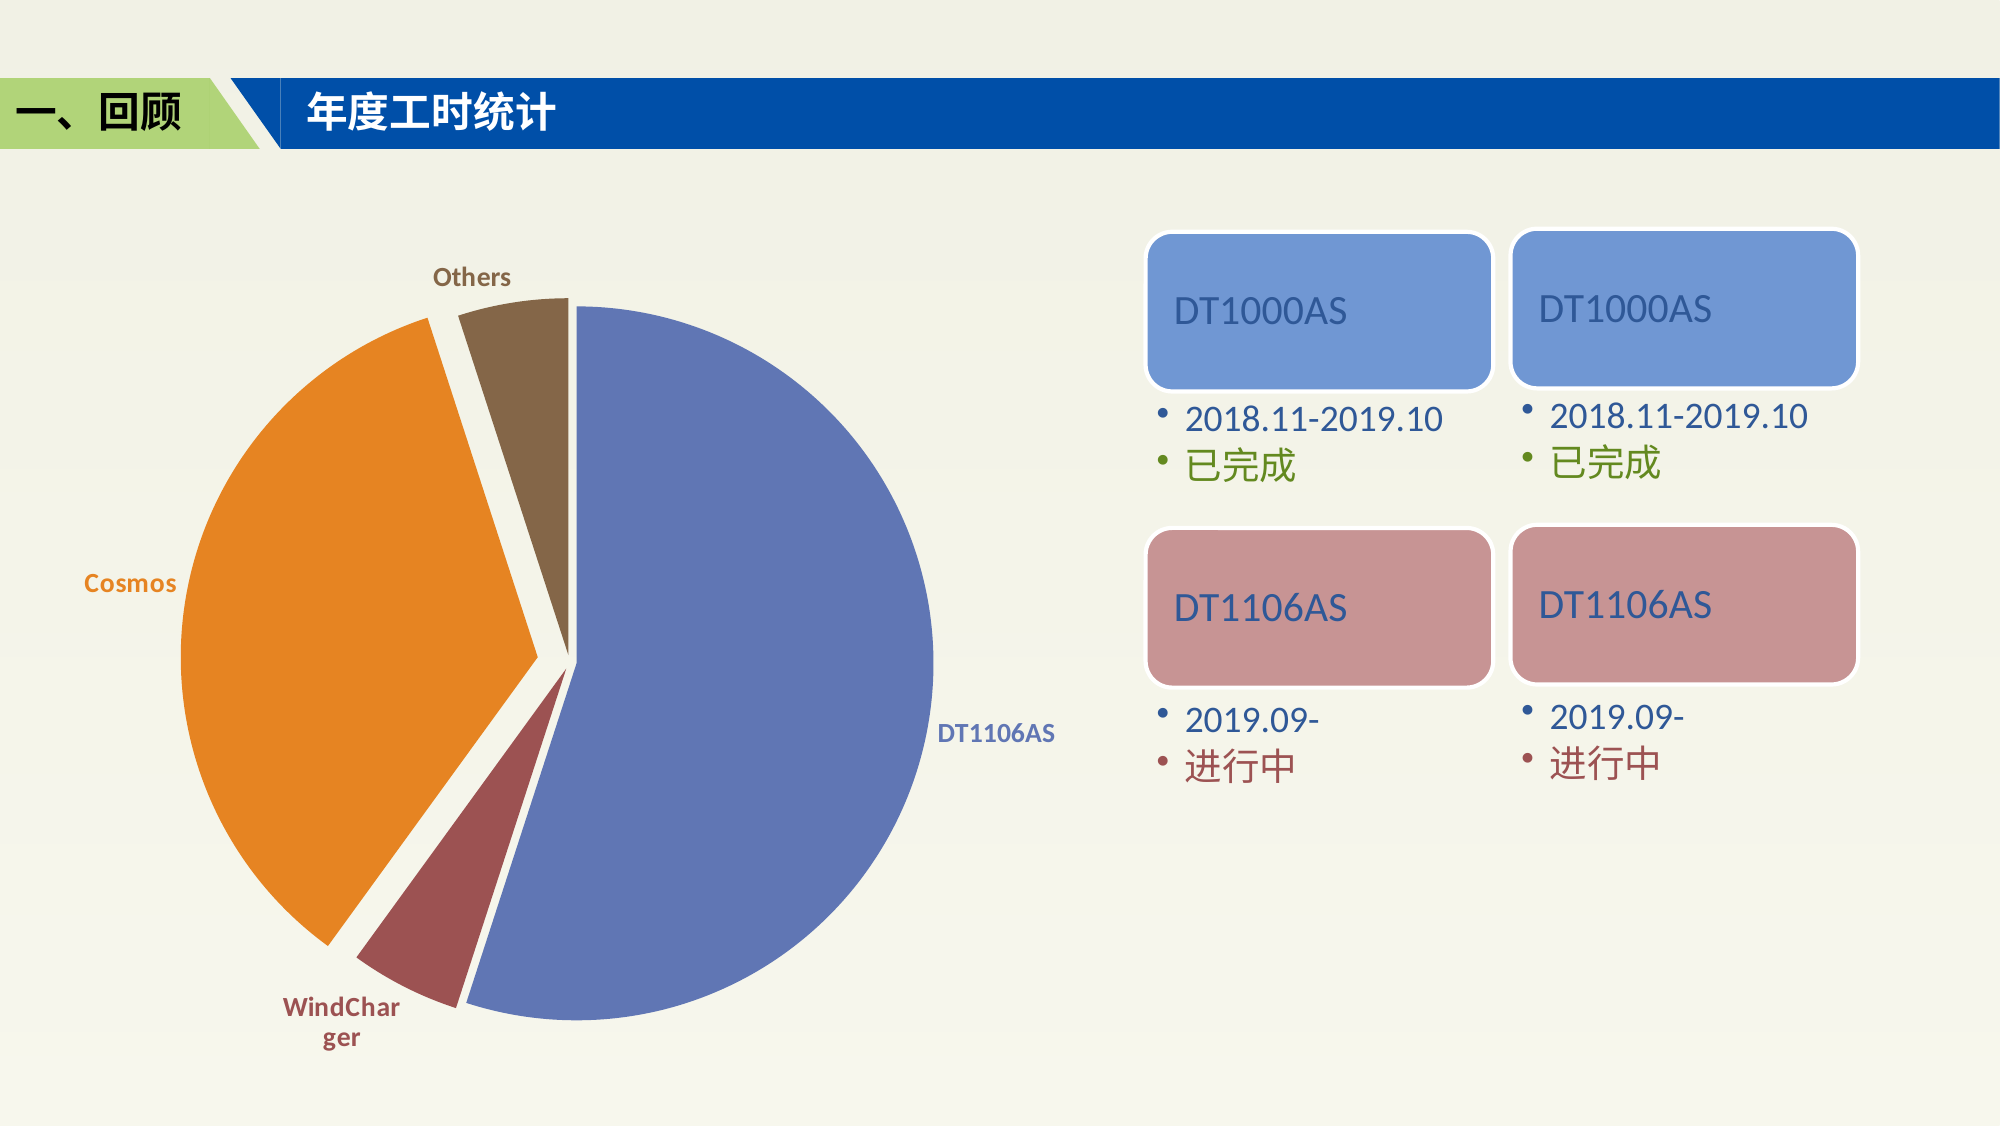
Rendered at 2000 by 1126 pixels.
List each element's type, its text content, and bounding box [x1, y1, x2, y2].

list 年度工时统计 [291, 78, 1815, 149]
chart [38, 231, 1115, 1076]
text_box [1510, 228, 1859, 1049]
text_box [1145, 231, 1494, 1052]
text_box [172, 162, 1507, 1053]
list 一、回顾 [0, 78, 268, 149]
